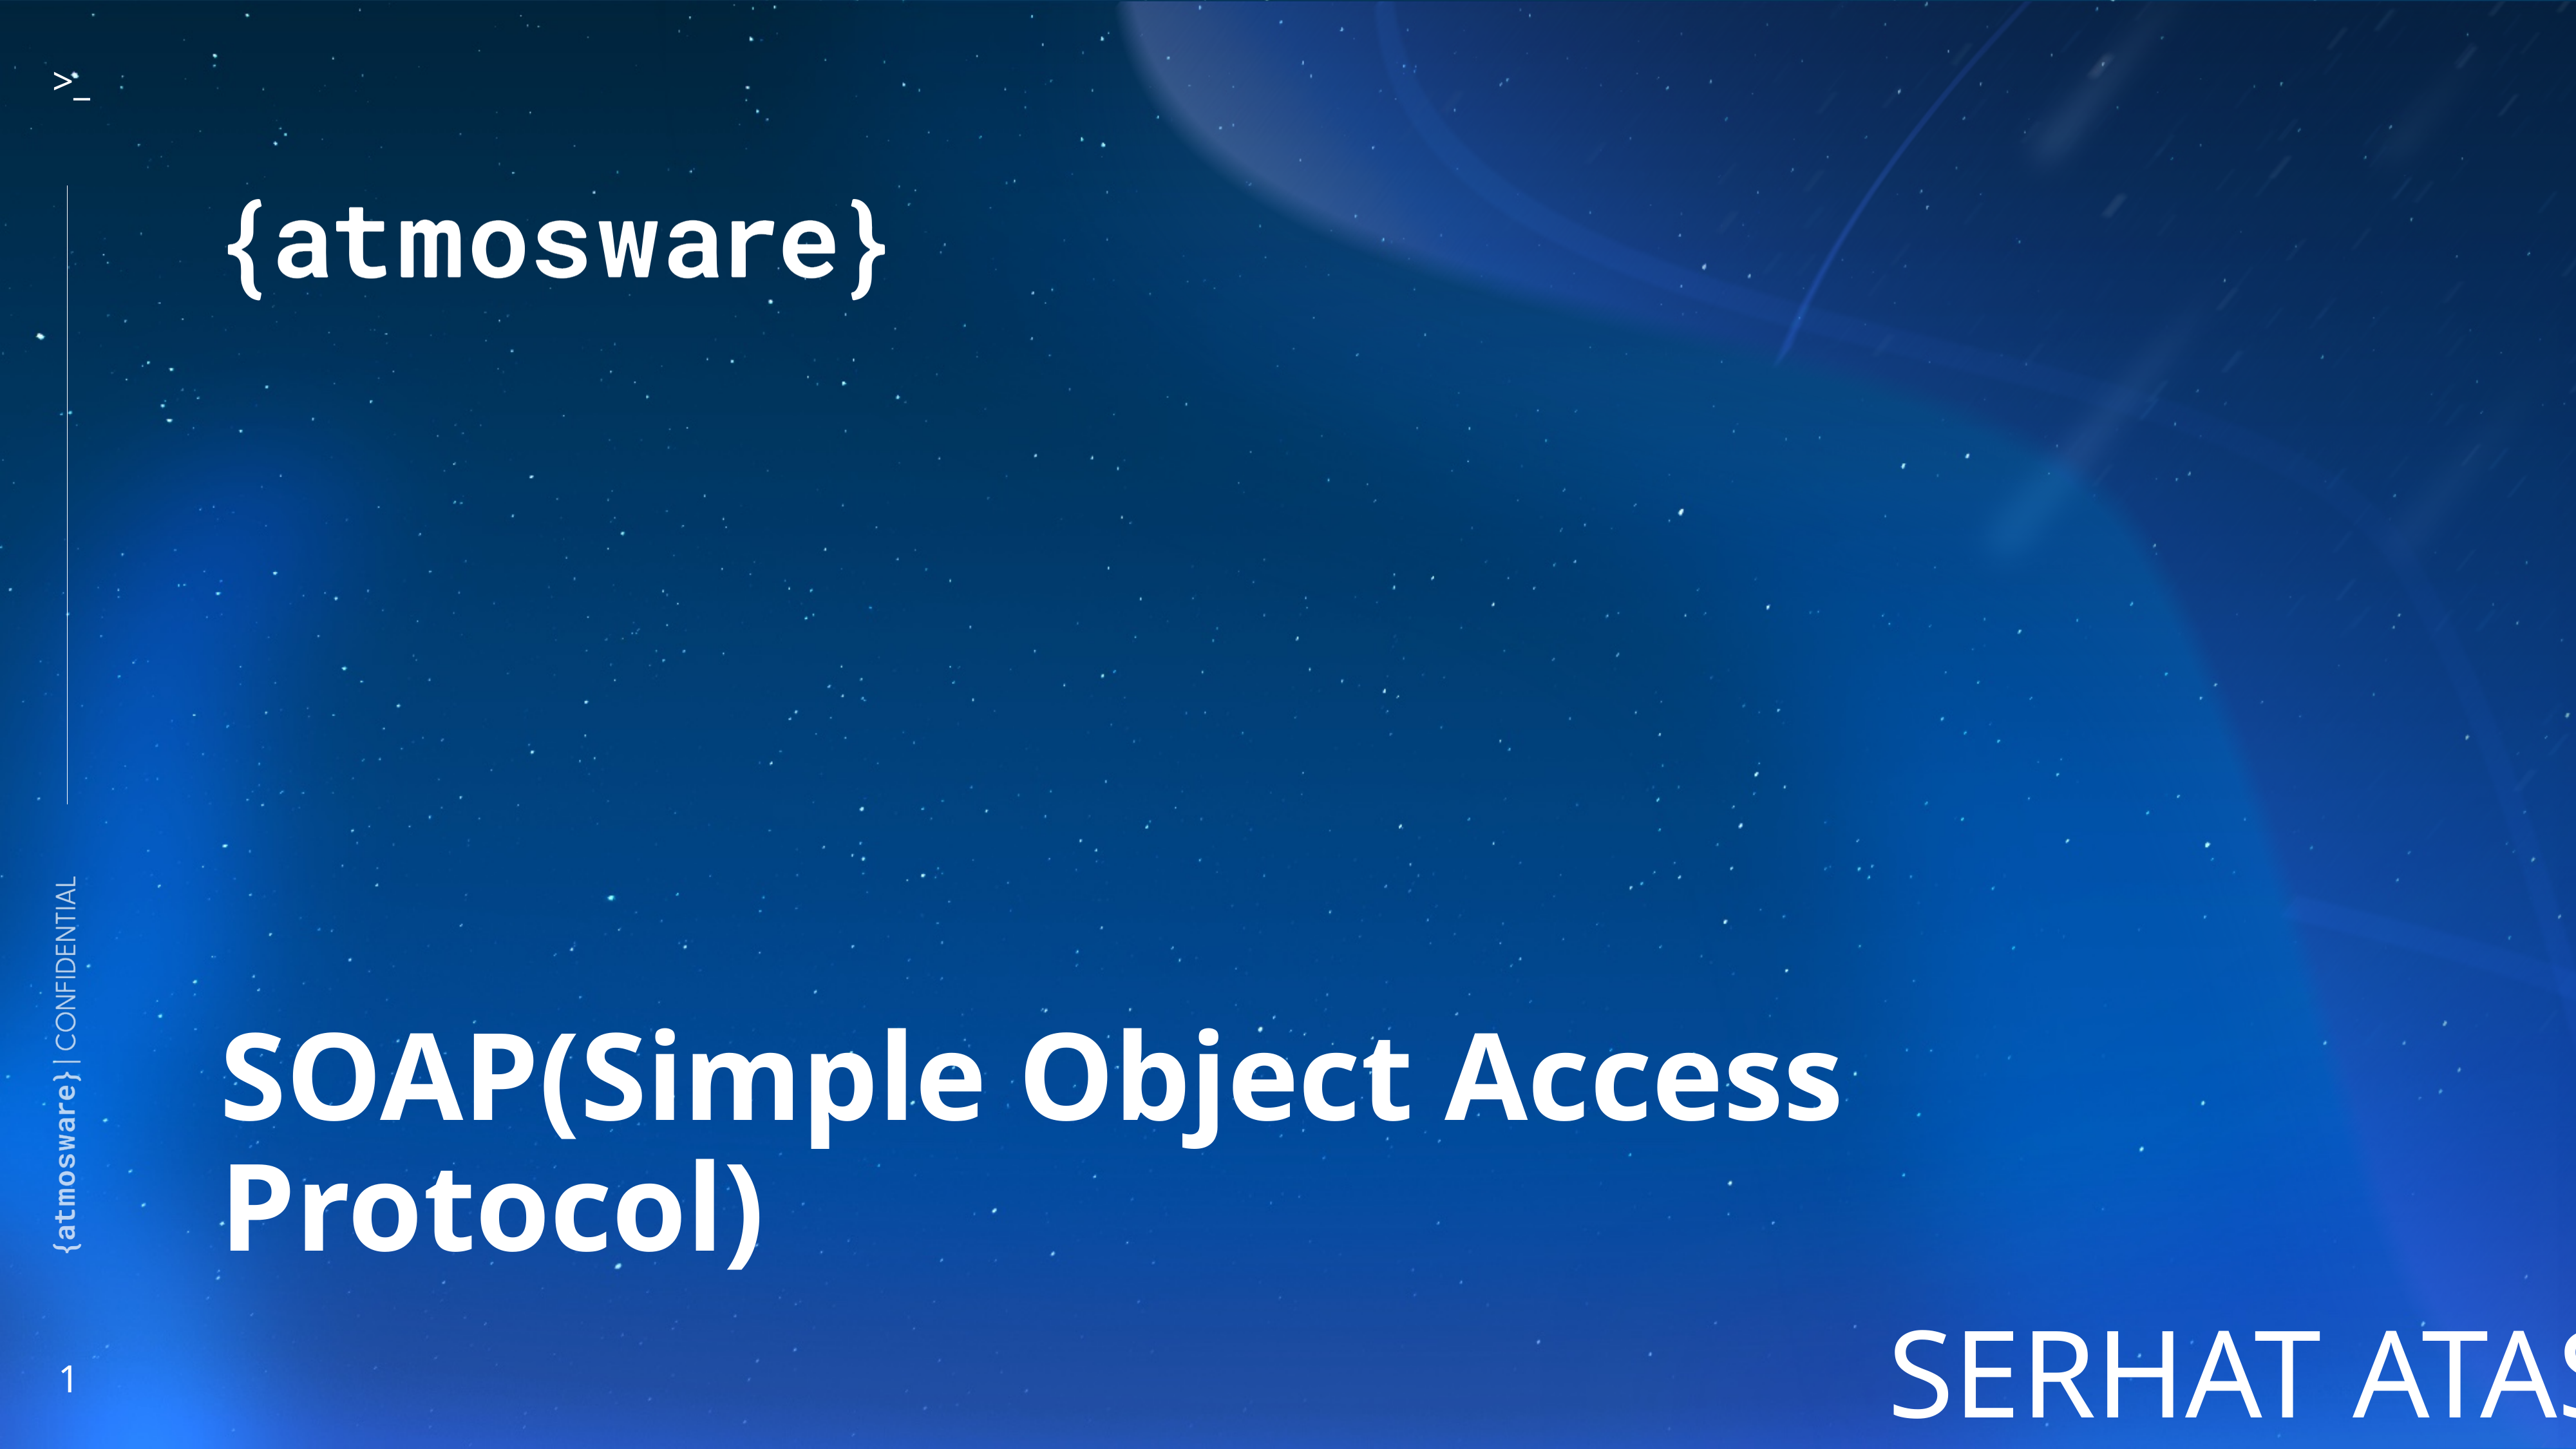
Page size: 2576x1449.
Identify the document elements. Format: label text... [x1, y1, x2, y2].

picture [0, 0, 2576, 1449]
text_box SOAP(Simple Object Access Protocol) [214, 1010, 2315, 1283]
text_box 1 [52, 1260, 122, 1406]
text_box SERHAT ATAŞ [1882, 1307, 2576, 1449]
